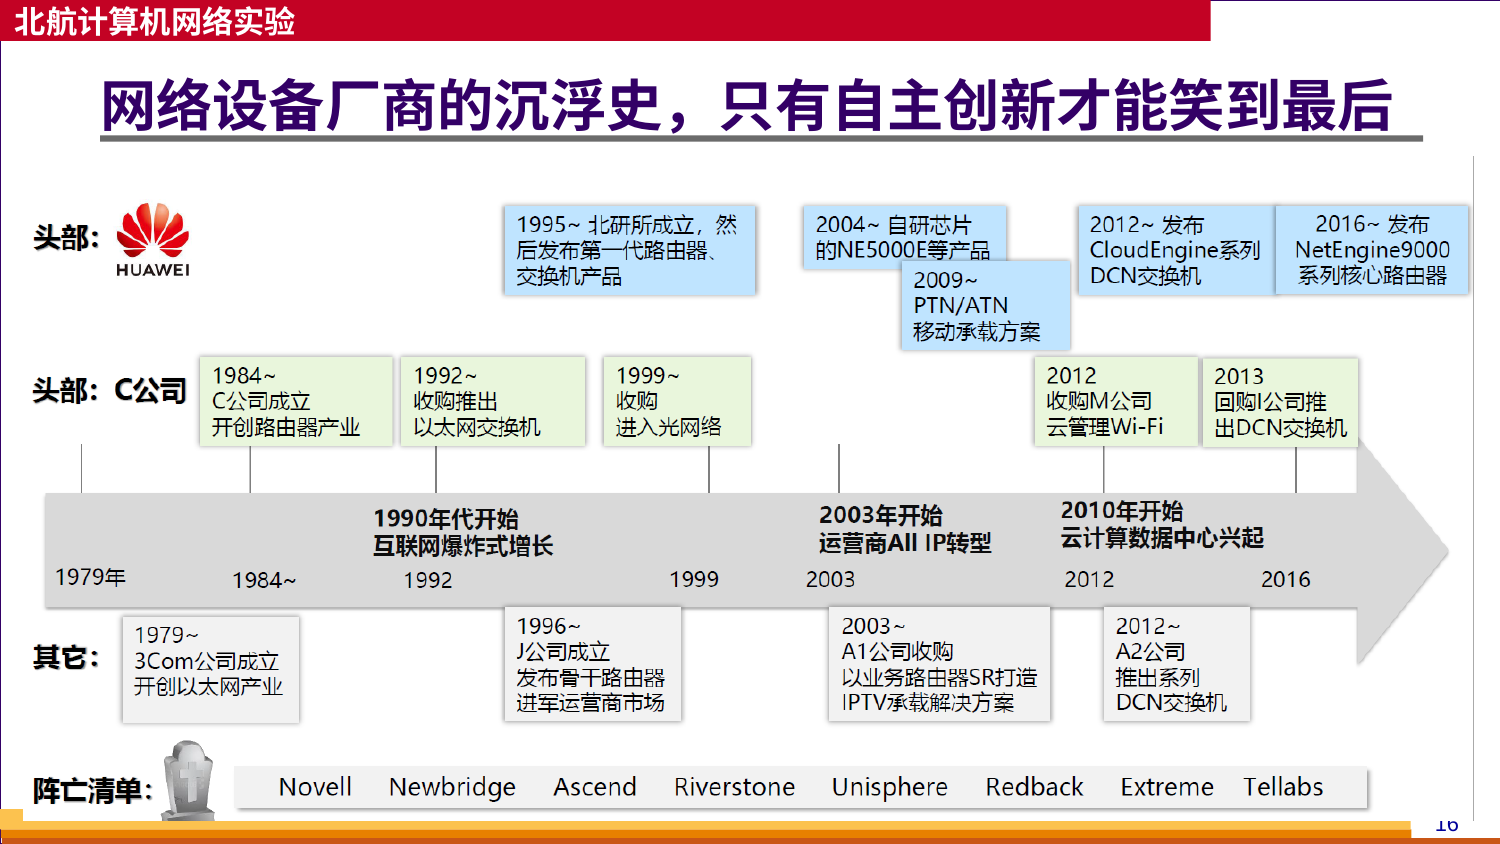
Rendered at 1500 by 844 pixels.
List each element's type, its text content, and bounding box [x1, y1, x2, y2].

title 网络设备厂商的沉浮史，只有自主创新才能笑到最后 [100, 51, 1424, 154]
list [23, 155, 1474, 821]
